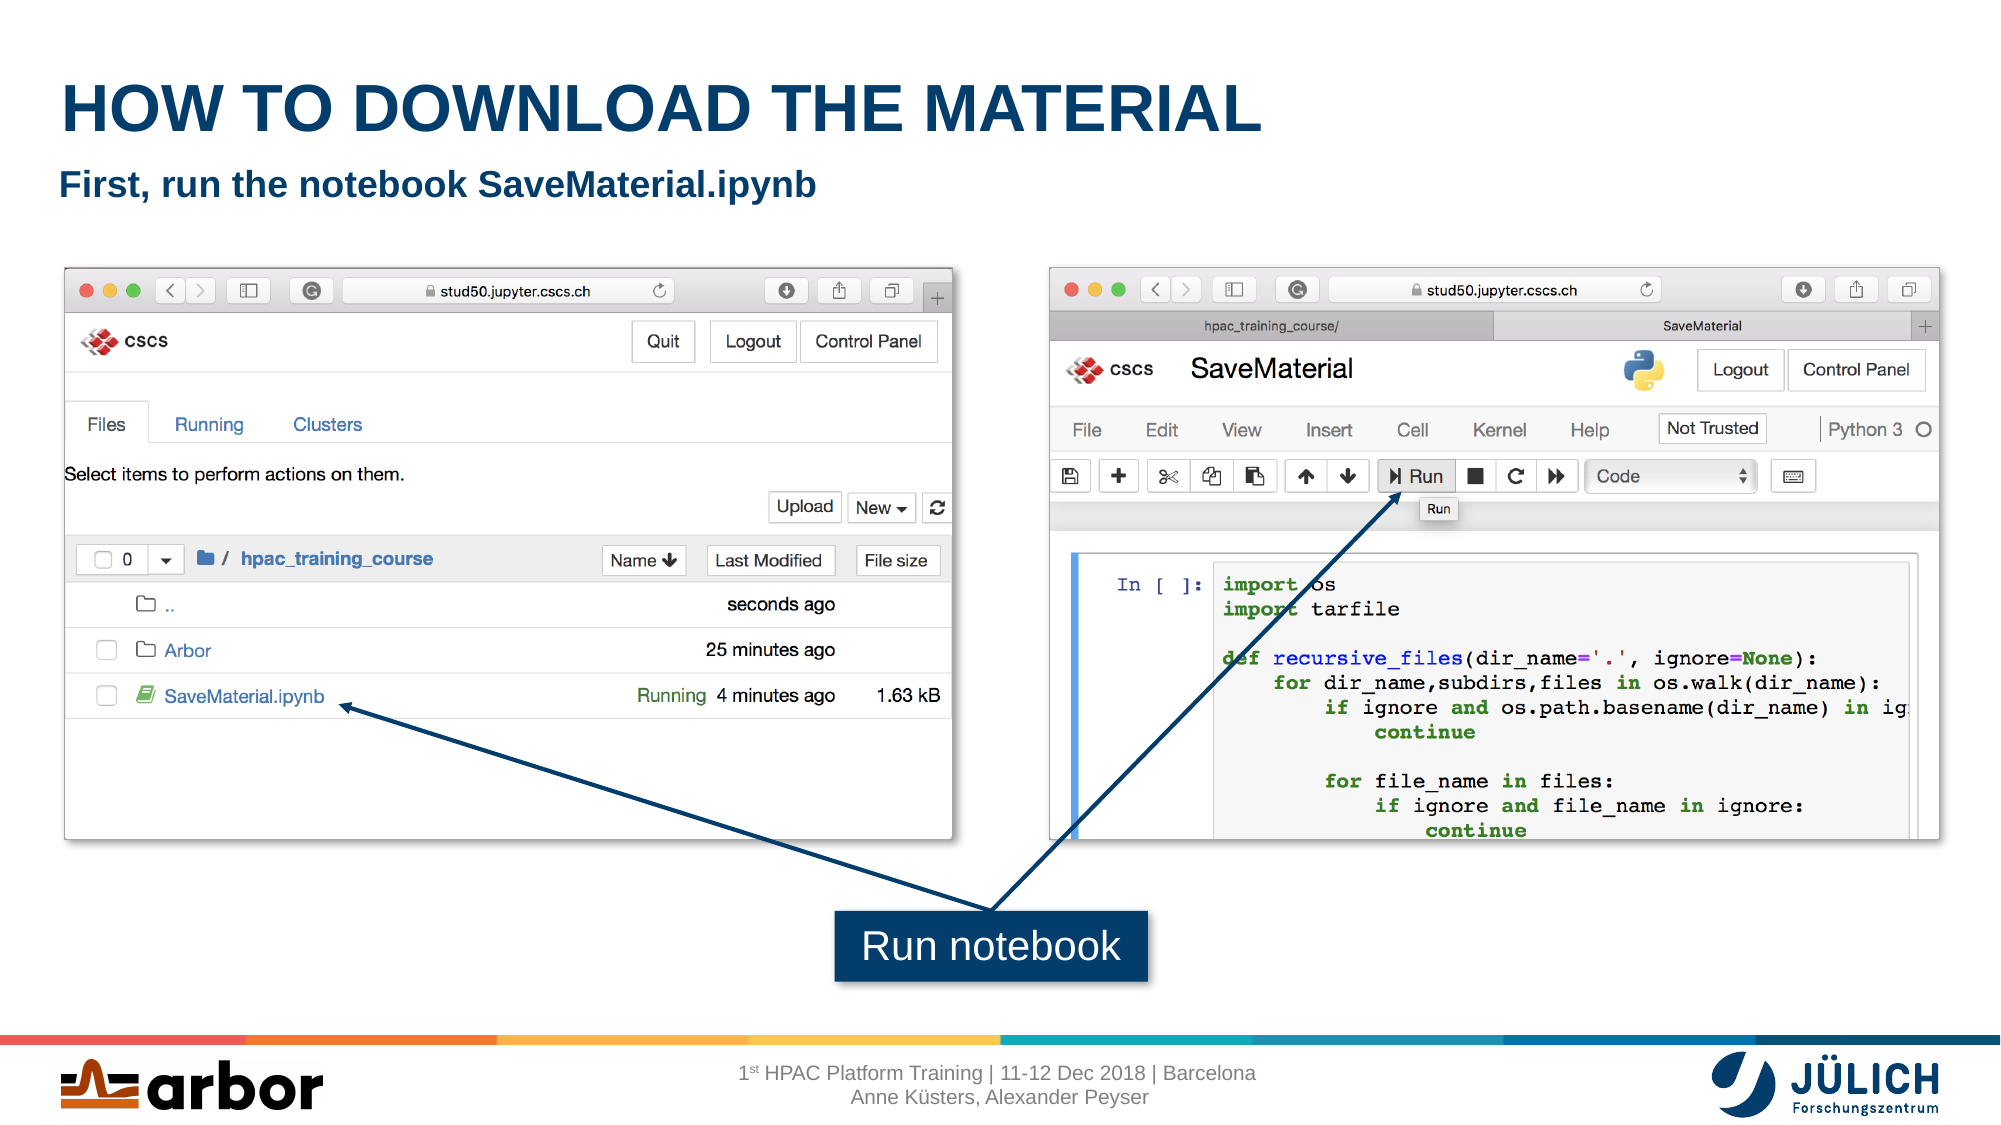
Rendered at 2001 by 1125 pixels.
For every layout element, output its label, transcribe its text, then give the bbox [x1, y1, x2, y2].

text_box Run notebook [834, 911, 1149, 983]
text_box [991, 491, 1402, 911]
picture [64, 267, 953, 840]
title How to download the material [60, 53, 1940, 238]
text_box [338, 704, 991, 911]
picture [61, 1059, 323, 1110]
list First, run the notebook SaveMaterial.ipynb [58, 154, 1937, 238]
picture [0, 1035, 1503, 1045]
picture [1049, 267, 1939, 840]
